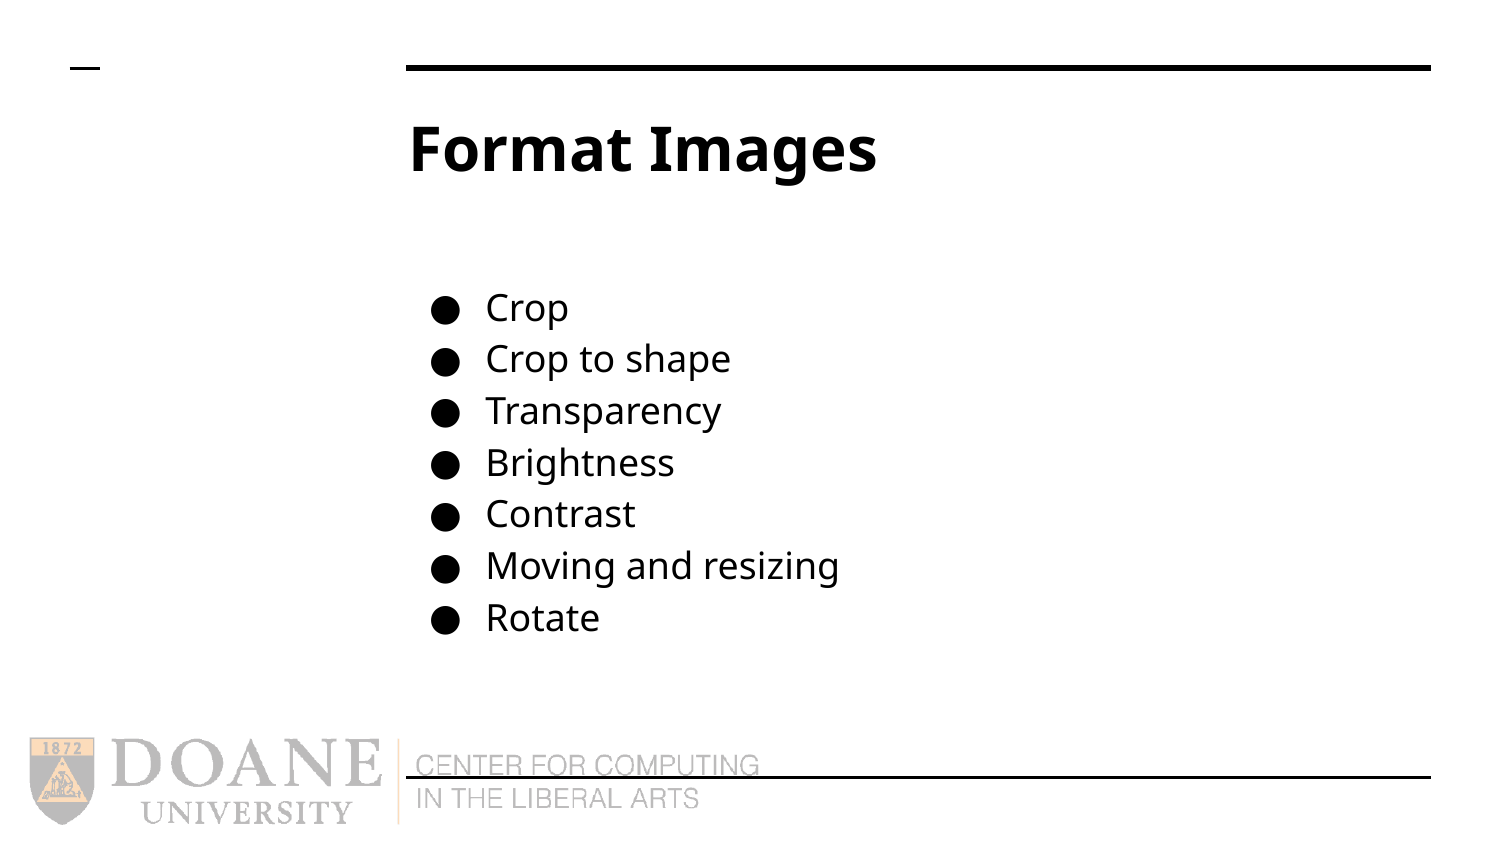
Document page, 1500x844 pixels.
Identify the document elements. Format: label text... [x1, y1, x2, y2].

title Format Images [393, 94, 1431, 199]
list Crop Crop to shape Transparency Brightness Contrast Moving and resizing Rotate [395, 261, 1433, 755]
